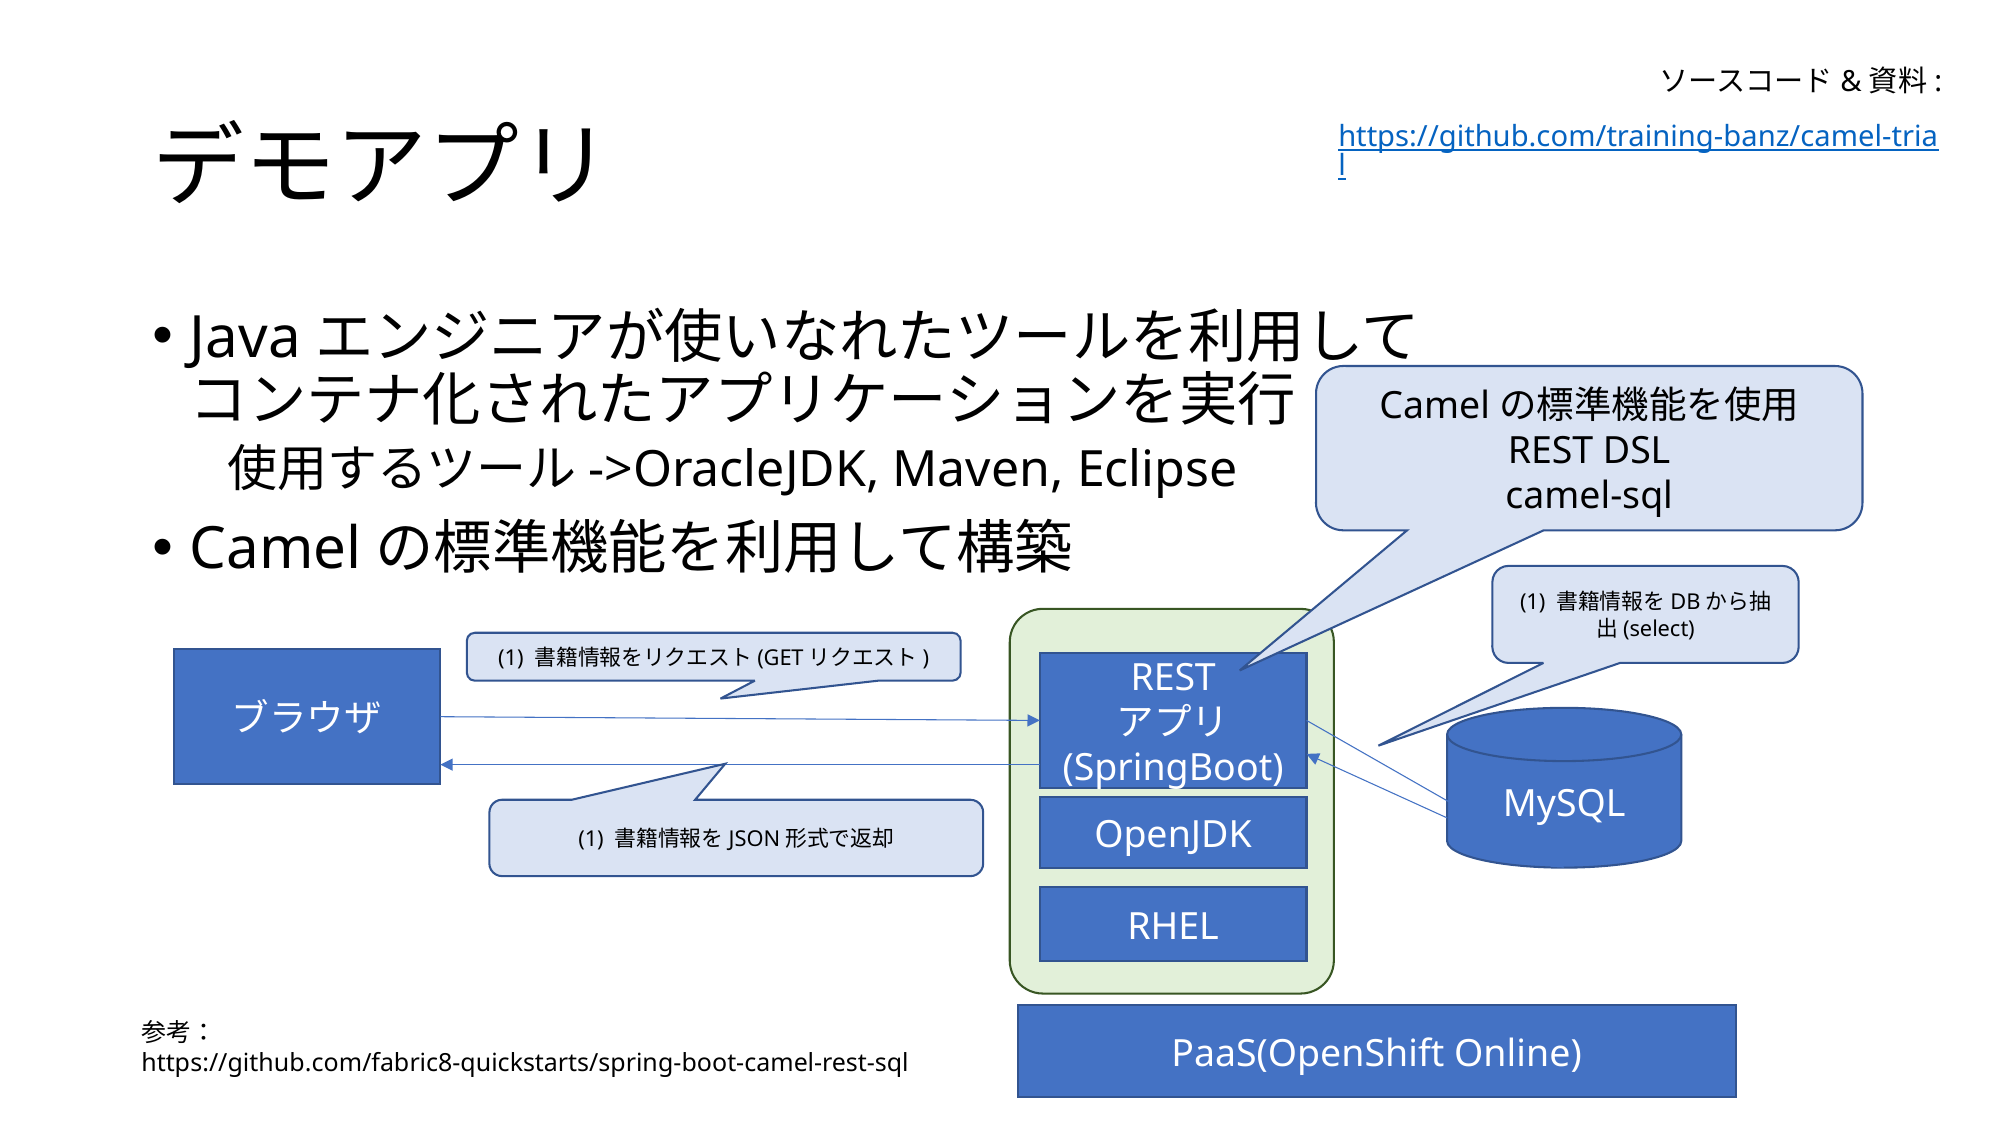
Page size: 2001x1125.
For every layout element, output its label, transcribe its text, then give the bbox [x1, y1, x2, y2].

text_box REST アプリ (SpringBoot) [1039, 652, 1308, 789]
title デモアプリ [137, 59, 1863, 278]
text_box OpenJDK [1039, 796, 1308, 869]
text_box Camelの標準機能を使用 REST DSL camel-sql [1239, 364, 1864, 672]
text_box (1) 書籍情報をリクエスト(GETリクエスト) [465, 631, 962, 700]
text_box (1) 書籍情報をJSON形式で返却 [488, 765, 985, 878]
text_box PaaS(OpenShift Online) [1017, 1004, 1737, 1098]
text_box ソースコード&資料: https://github.com/training-banz/camel-trial [1323, 58, 1957, 169]
text_box RHEL [1039, 886, 1308, 962]
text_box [1306, 720, 1448, 753]
list Javaエンジニアが使いなれたツールを利用して コンテナ化されたアプリケーションを実行 使用するツール->OracleJDK, Maven, Eclipse Camelの標準機能を利用して構築 [137, 299, 1863, 1014]
text_box (1) 書籍情報をDBから抽出(select) [1427, 564, 1800, 723]
text_box 参考： https://github.com/fabric8-quickstarts/spring-boot-camel-rest-sql [126, 1009, 1010, 1084]
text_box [440, 716, 1040, 721]
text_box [1306, 753, 1448, 818]
text_box ブラウザ [173, 648, 441, 785]
text_box MySQL [1446, 706, 1683, 869]
